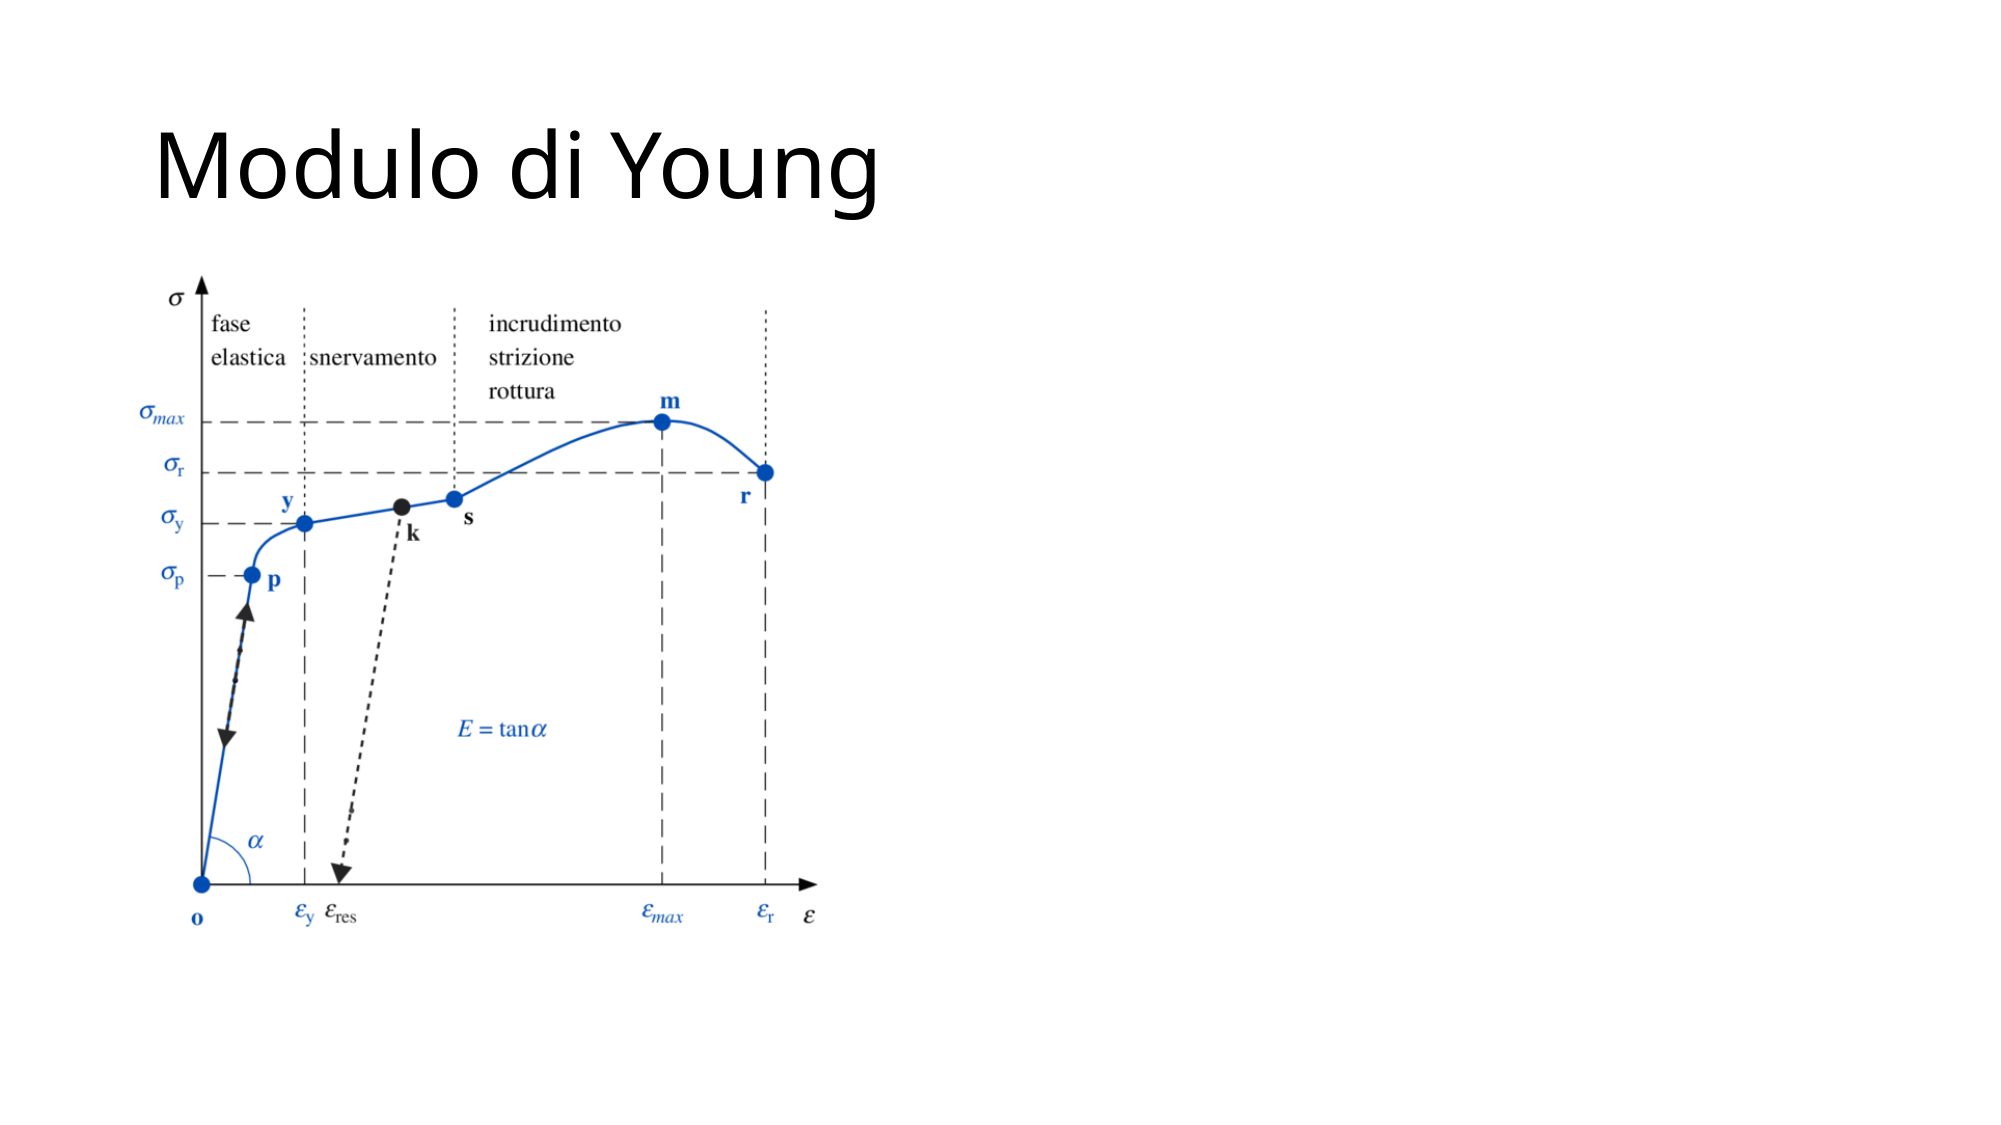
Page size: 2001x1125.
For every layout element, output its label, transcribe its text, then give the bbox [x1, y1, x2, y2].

title Modulo di Young [137, 59, 1863, 278]
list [138, 273, 821, 930]
